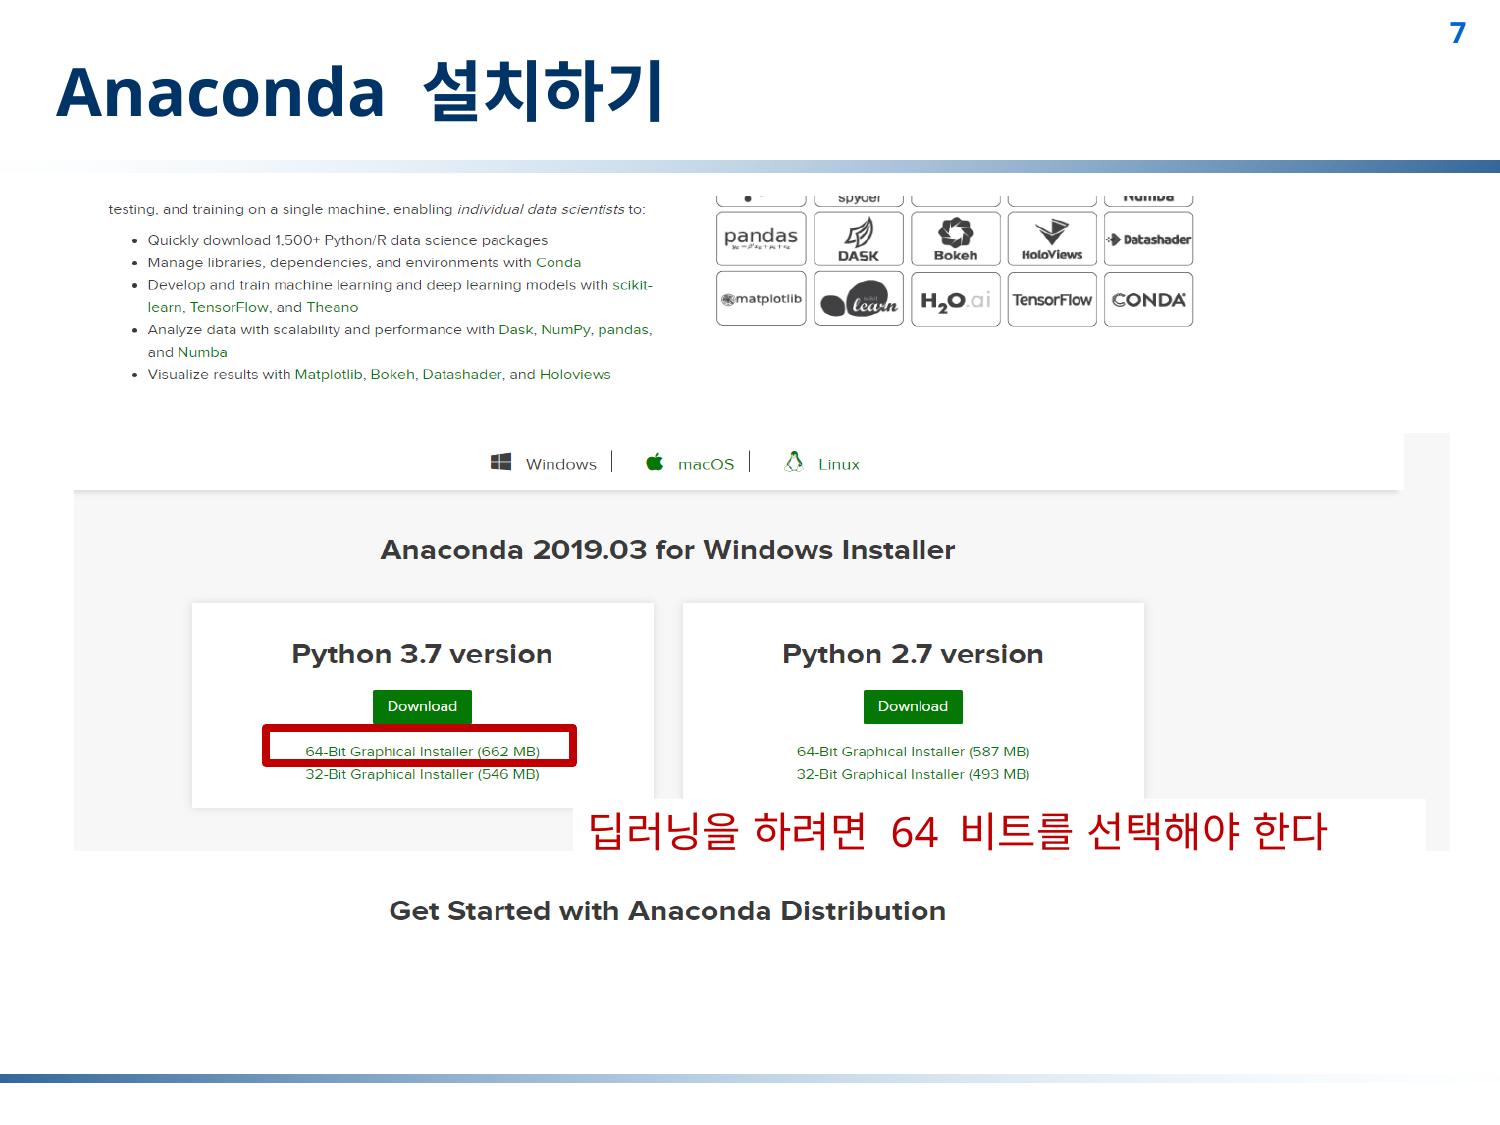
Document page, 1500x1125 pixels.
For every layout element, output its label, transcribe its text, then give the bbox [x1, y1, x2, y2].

title Anaconda 설치하기 [41, 19, 1483, 161]
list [73, 196, 1450, 953]
